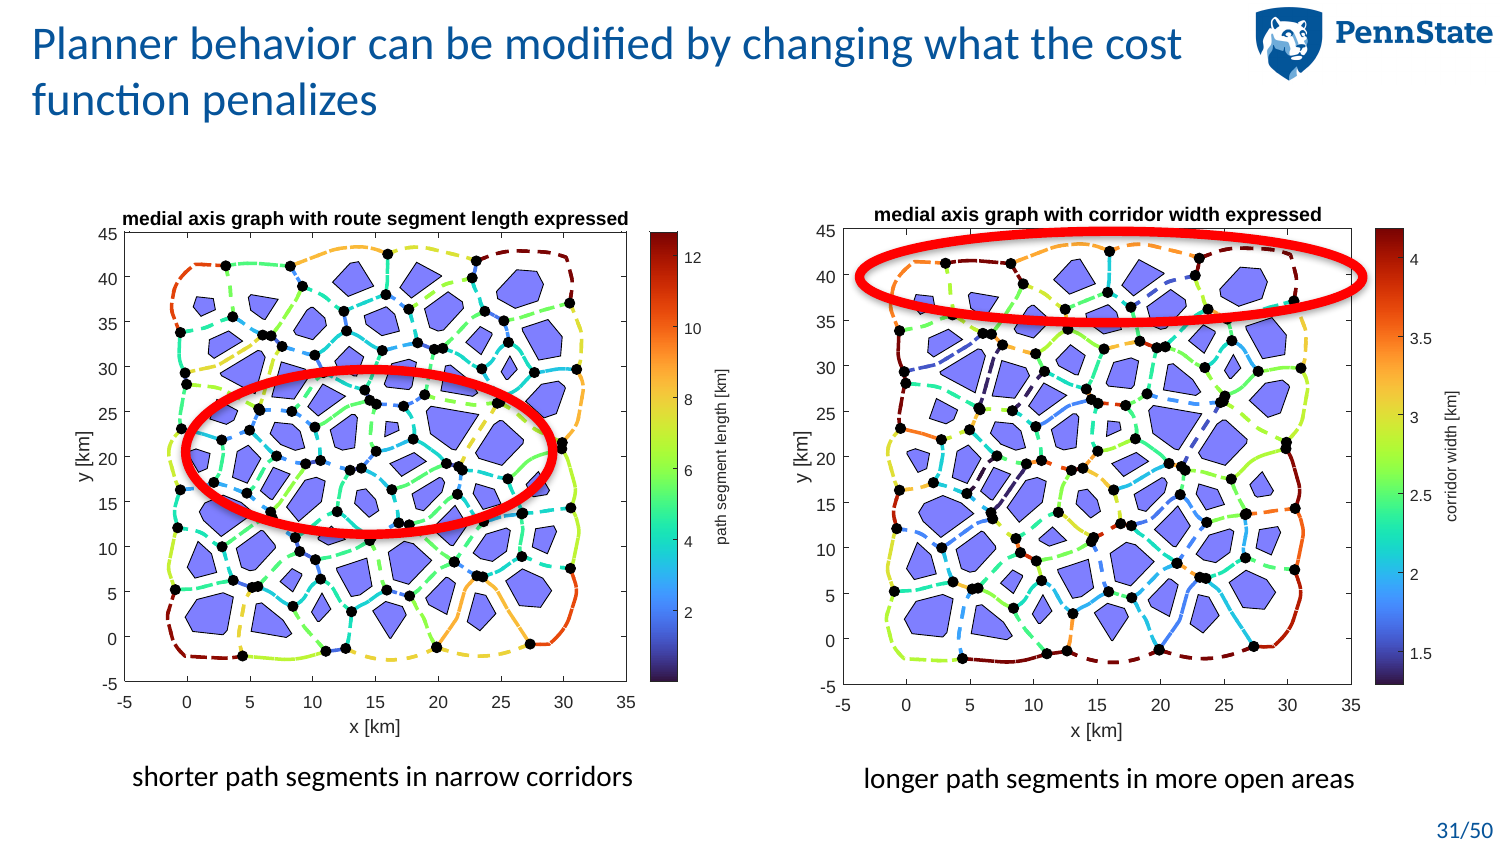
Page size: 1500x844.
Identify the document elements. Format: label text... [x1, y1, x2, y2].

picture [40, 187, 1500, 745]
text_box longer path segments in more open areas [848, 754, 1383, 802]
text_box shorter path segments in narrow corridors [116, 749, 652, 800]
picture [1248, 3, 1500, 85]
title Planner behavior can be modified by changing what the cost function penalizes [17, 4, 1251, 74]
